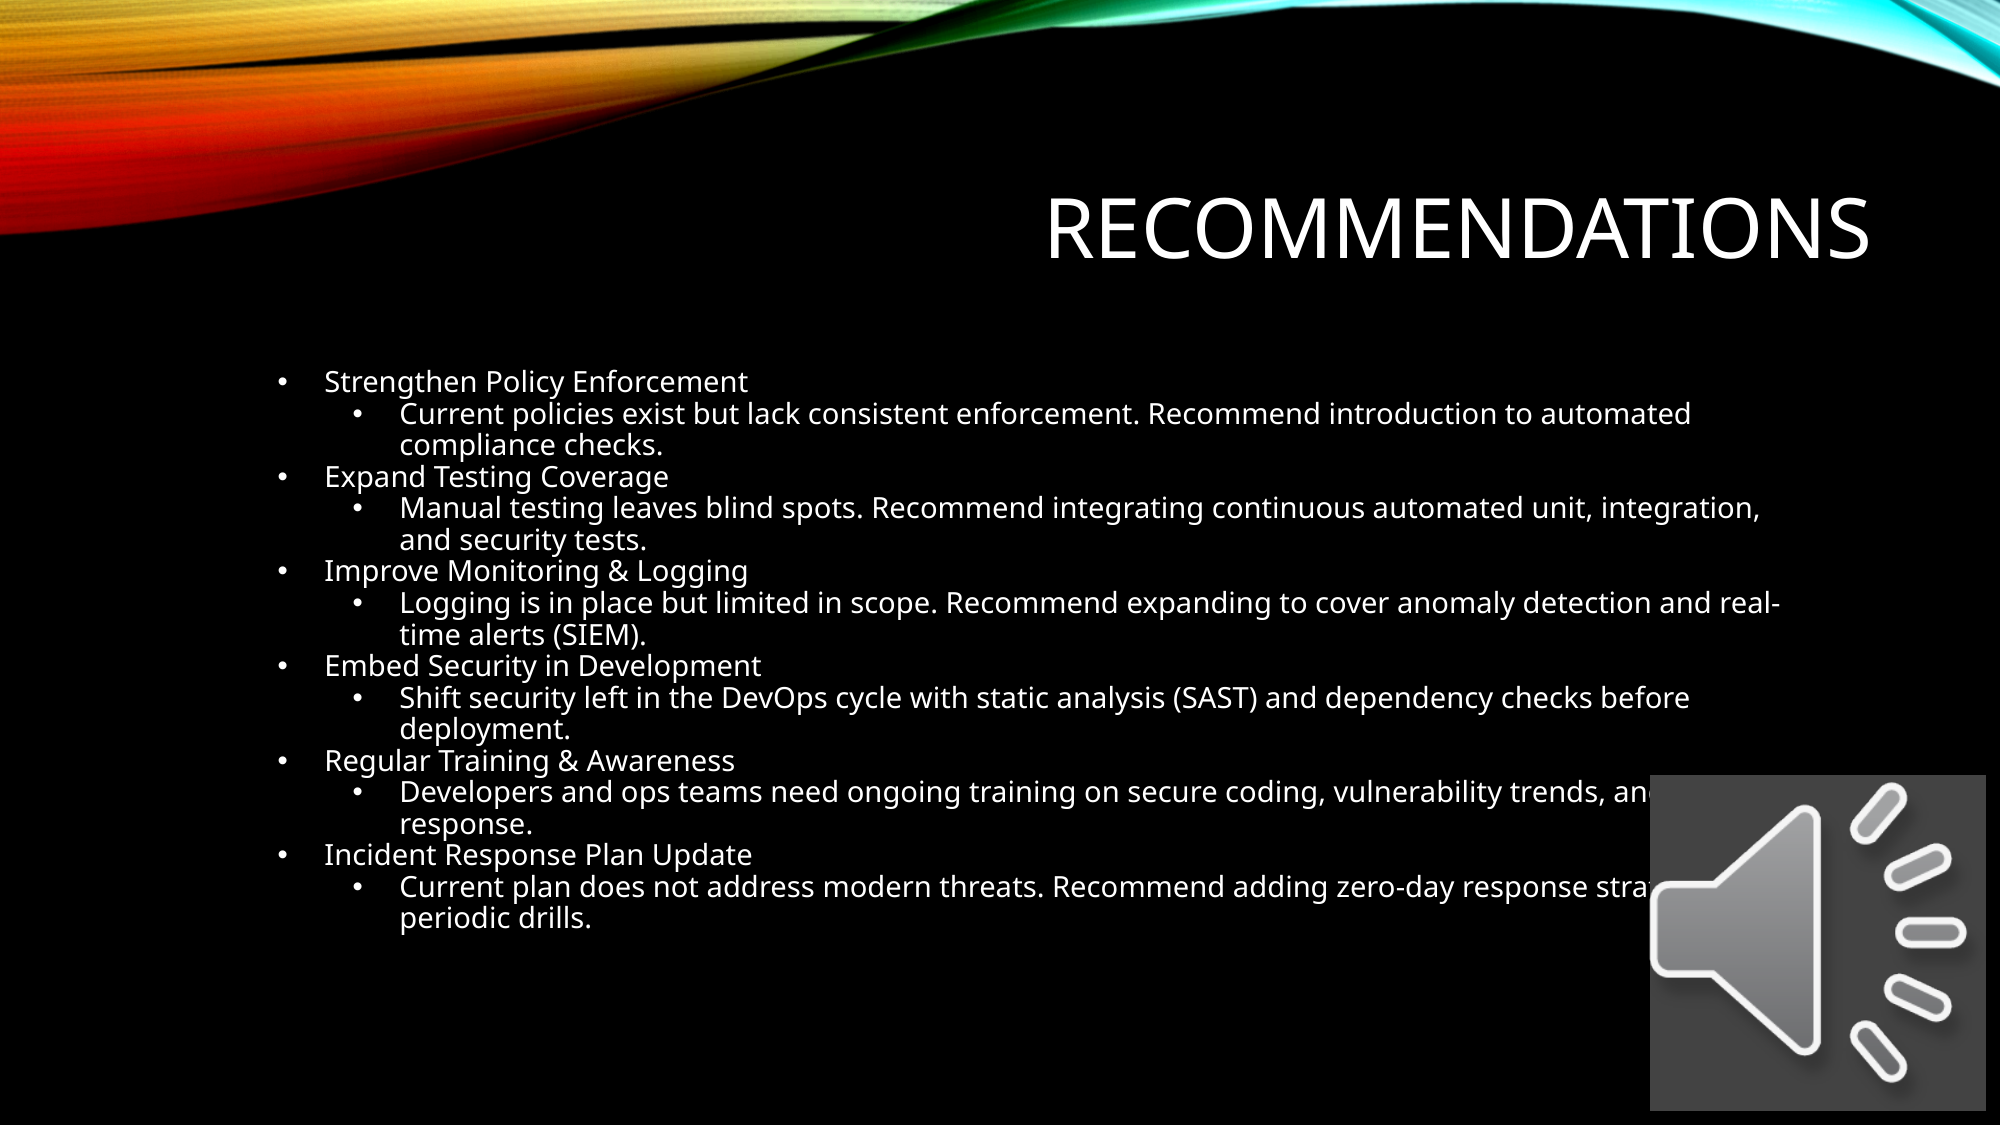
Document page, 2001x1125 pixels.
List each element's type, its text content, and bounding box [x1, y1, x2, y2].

picture [0, 0, 2000, 237]
title RECOMMENDATIONS [474, 125, 1888, 338]
list Strengthen Policy Enforcement Current policies exist but lack consistent enforcement. Recommend introduction to automated compliance checks. Expand Testing Coverage Manual testing leaves blind spots. Recommend integrating continuous automated unit, integration, and security tests. Improve Monitoring & Logging Logging is in place but limited in scope. Recommend expanding to cover anomaly detection and real-time alerts (SIEM). Embed Security in Development Shift security left in the DevOps cycle with static analysis (SAST) and dependency checks before deployment. Regular Training & Awareness Developers and ops teams need ongoing training on secure coding, vulnerability trends, and incident response. Incident Response Plan Update Current plan does not address modern threats. Recommend adding zero-day response strategies and periodic drills. [112, 360, 1833, 1021]
picture [1648, 773, 1987, 1112]
